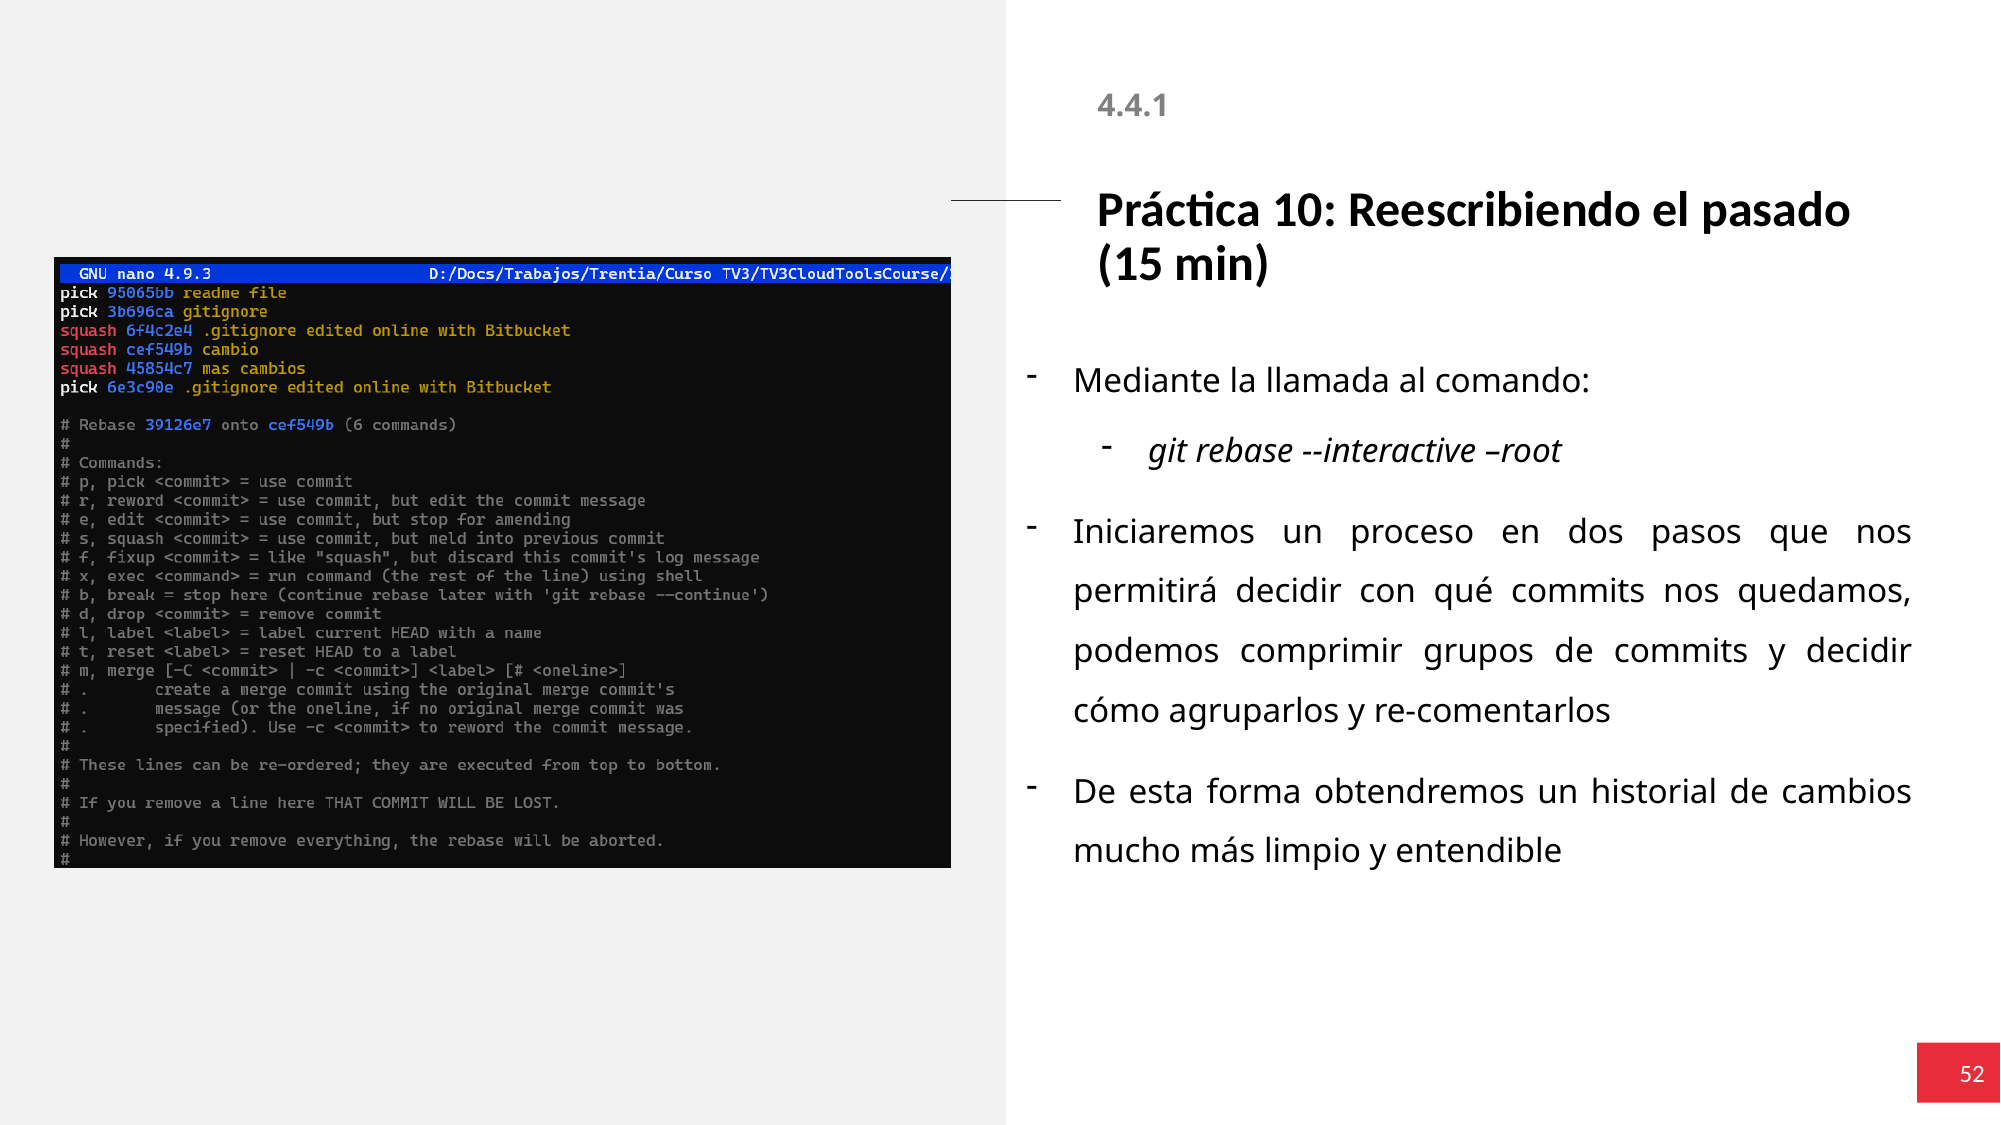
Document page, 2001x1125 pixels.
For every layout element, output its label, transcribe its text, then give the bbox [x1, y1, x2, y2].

title Práctica 10: Reescribiendo el pasado (15 min) [1082, 192, 1929, 283]
list Mediante la llamada al comando: git rebase --interactive –root Iniciaremos un proceso en dos pasos que nos permitirá decidir con qué commits nos quedamos, podemos comprimir grupos de commits y decidir cómo agruparlos y re-comentarlos De esta forma obtendremos un historial de cambios mucho más limpio y entendible [1011, 331, 1929, 1125]
slide_number 52 [1929, 1042, 2000, 1103]
picture [54, 257, 951, 868]
list 4.4.1 [1082, 82, 1461, 132]
